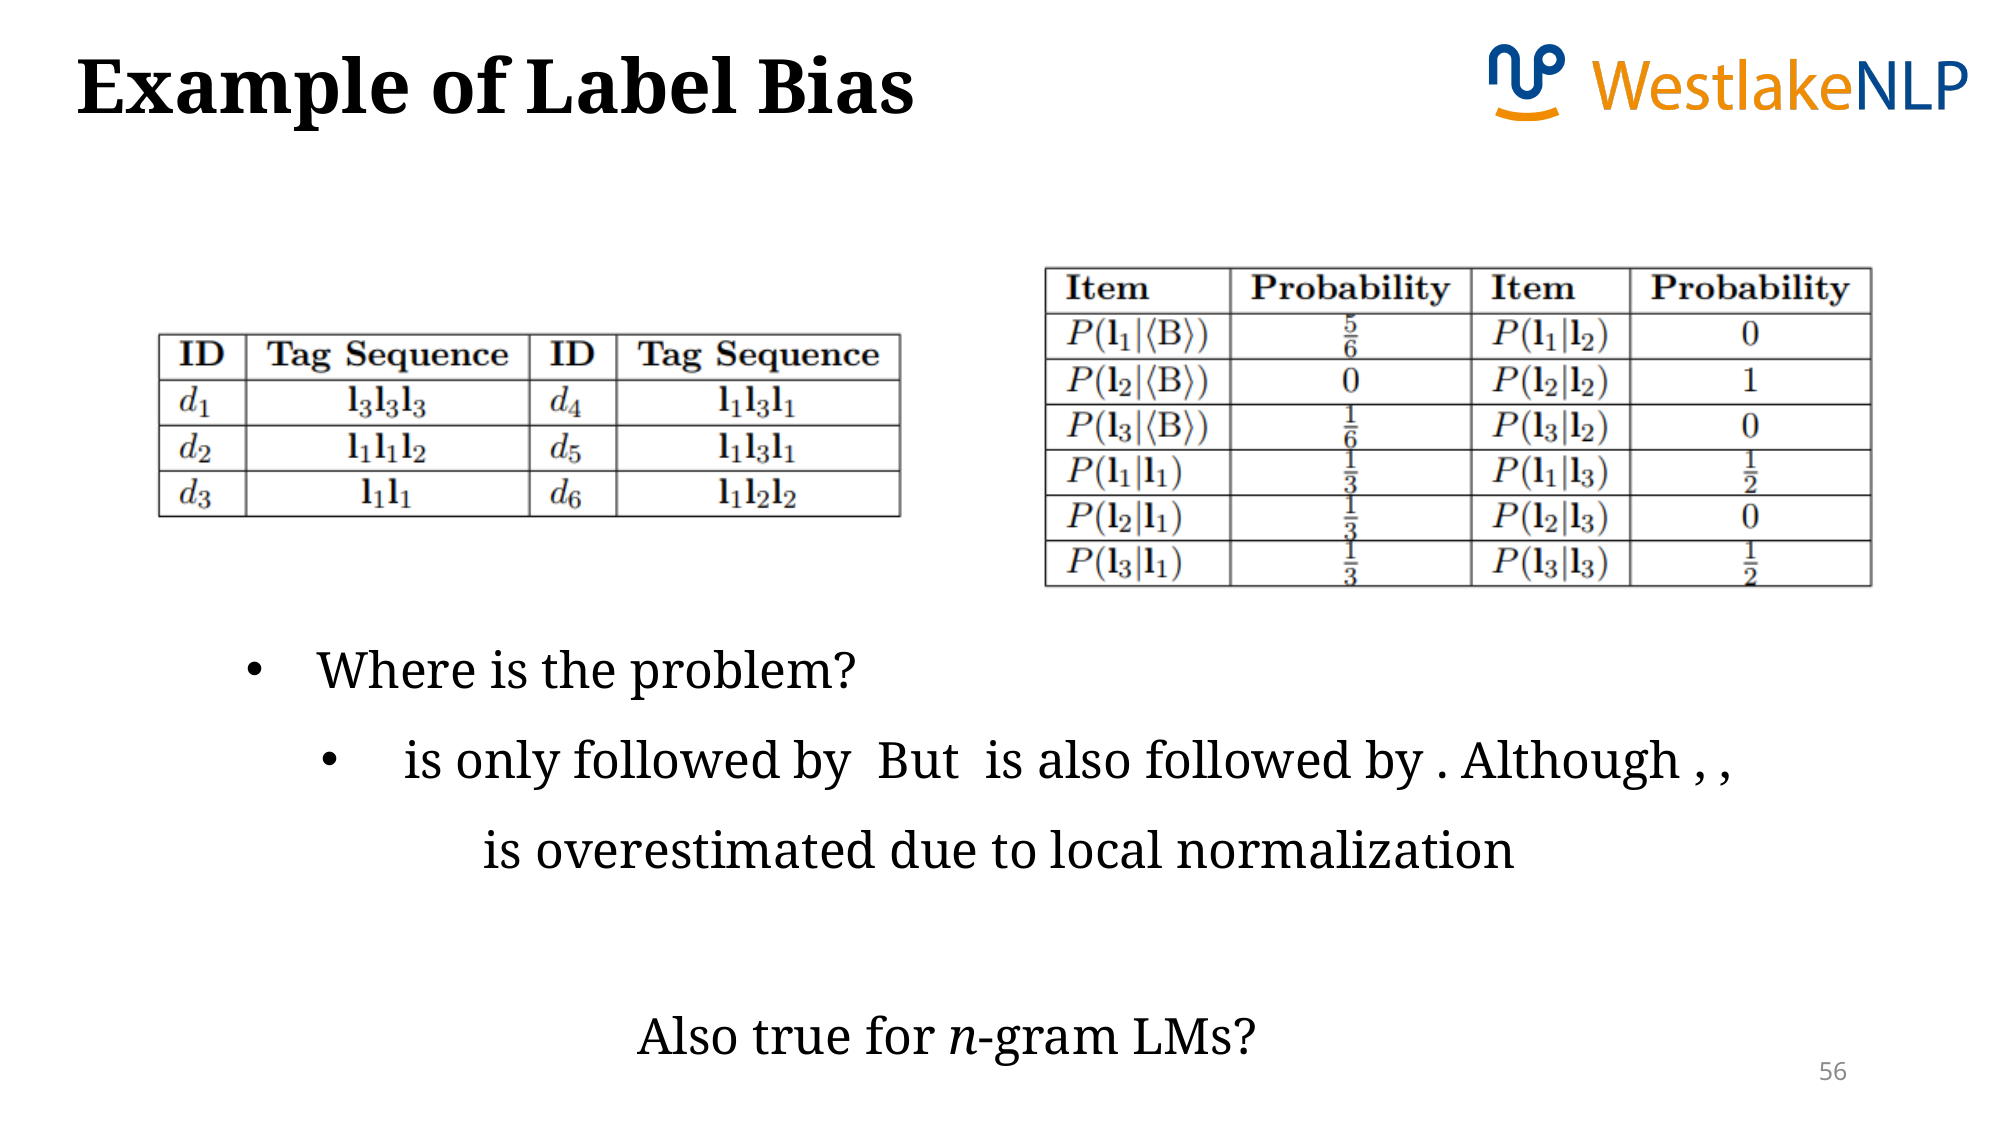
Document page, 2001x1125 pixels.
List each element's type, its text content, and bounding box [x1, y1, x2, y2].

picture [143, 314, 916, 542]
text_box Example of Label Bias [62, 31, 1304, 137]
picture [1459, 0, 2000, 170]
picture [1034, 254, 1884, 601]
text_box Also true for n-gram LMs? [622, 996, 1272, 1072]
slide_number 56 [1412, 1042, 1863, 1103]
